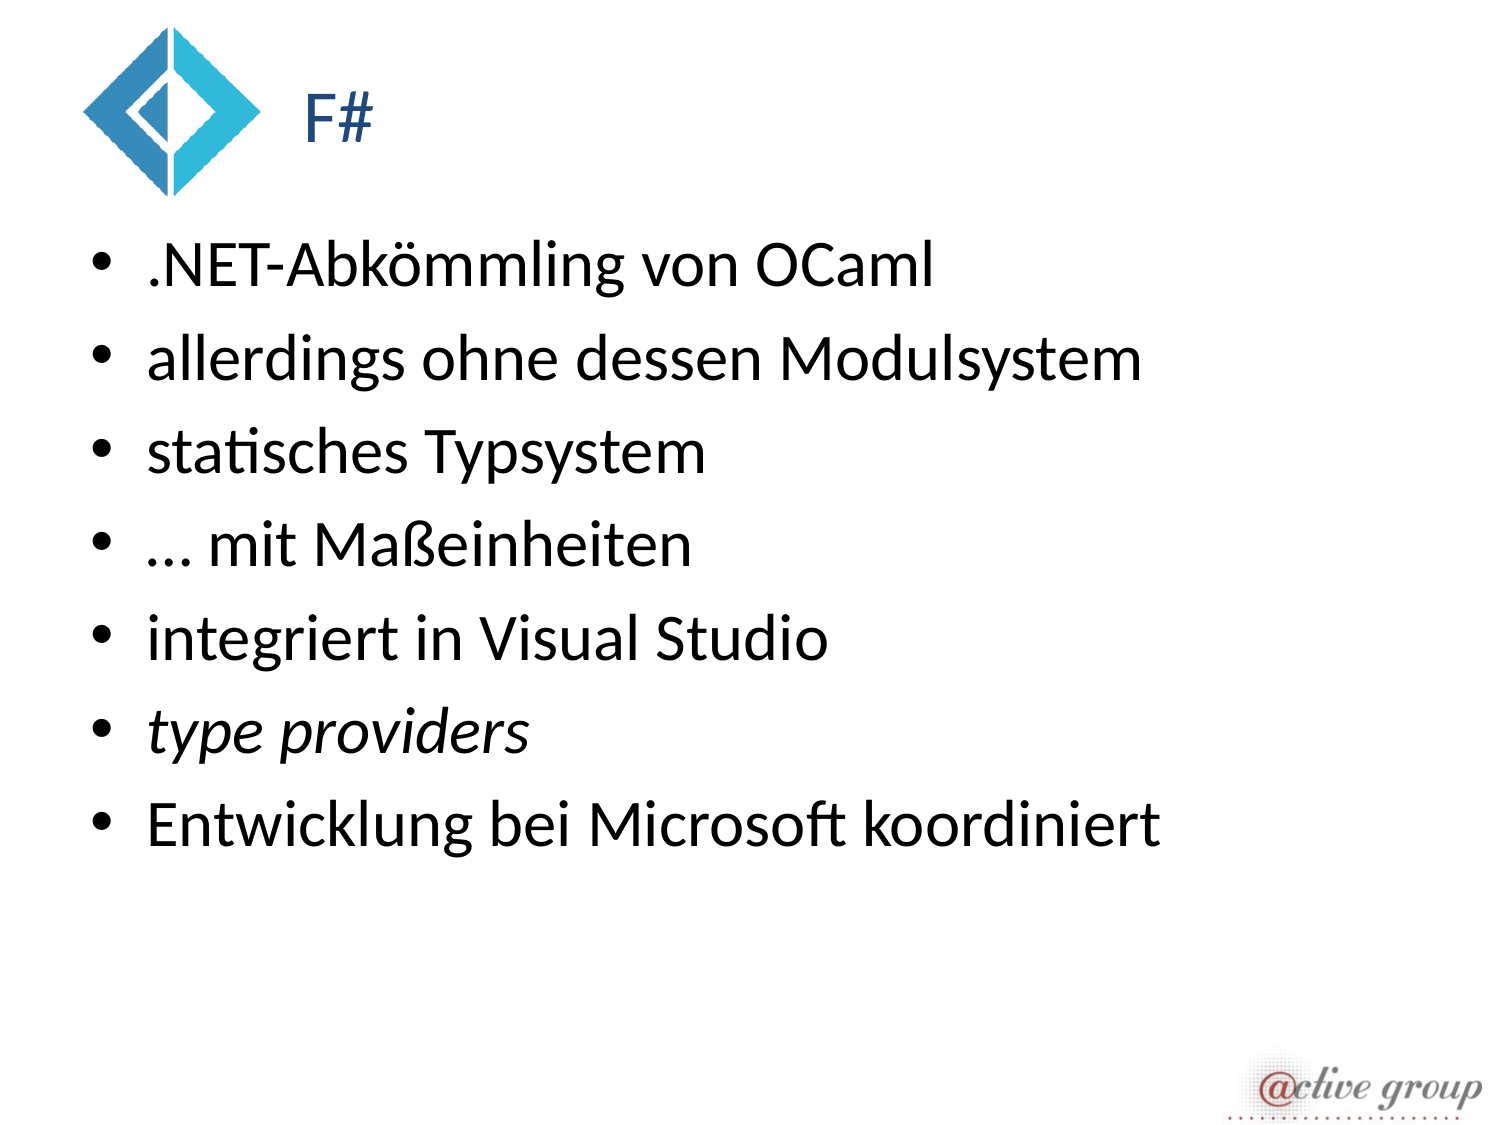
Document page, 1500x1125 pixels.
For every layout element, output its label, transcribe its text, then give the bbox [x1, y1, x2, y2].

picture [74, 16, 268, 210]
picture [1222, 1046, 1483, 1125]
list .NET-Abkömmling von OCaml allerdings ohne dessen Modulsystem statisches Typsystem … mit Maßeinheiten integriert in Visual Studio type providers Entwicklung bei Microsoft koordiniert [75, 212, 1425, 1005]
title F# [288, 49, 1500, 177]
